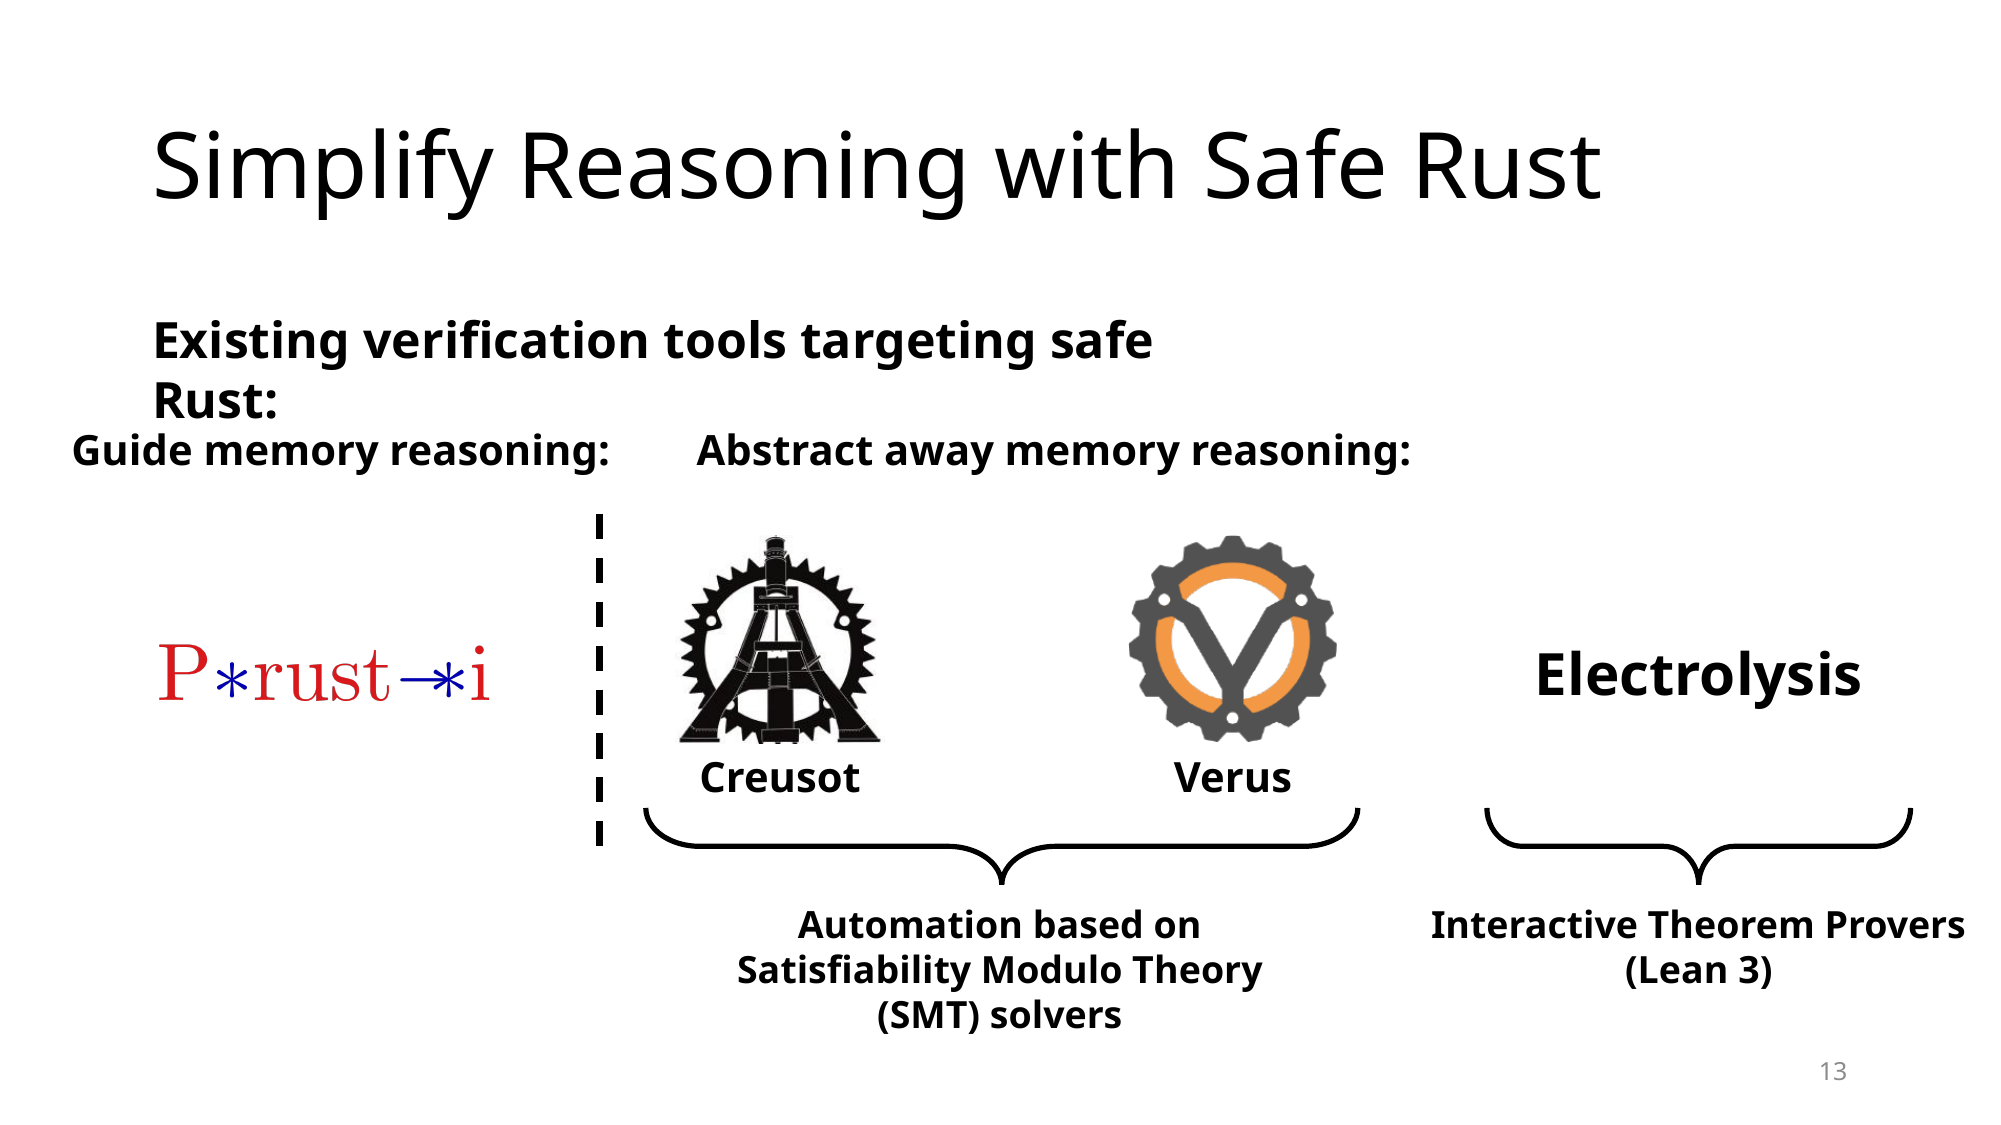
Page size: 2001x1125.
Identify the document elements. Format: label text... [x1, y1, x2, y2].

text_box Interactive Theorem Provers (Lean 3) [1408, 893, 1990, 999]
text_box Existing verification tools targeting safe Rust: [137, 300, 1282, 416]
text_box Automation based on Satisfiability Modulo Theory (SMT) solvers [709, 893, 1291, 1044]
text_box Abstract away memory reasoning: [681, 416, 1516, 482]
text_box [608, 535, 952, 810]
slide_number 12 [1412, 1042, 1863, 1103]
text_box Guide memory reasoning: [56, 416, 681, 482]
text_box Electrolysis [1486, 629, 1911, 715]
text_box [1486, 807, 1912, 885]
text_box [645, 807, 1359, 885]
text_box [1062, 535, 1405, 810]
title Simplify Reasoning with Safe Rust [137, 59, 1863, 278]
picture [150, 585, 498, 760]
